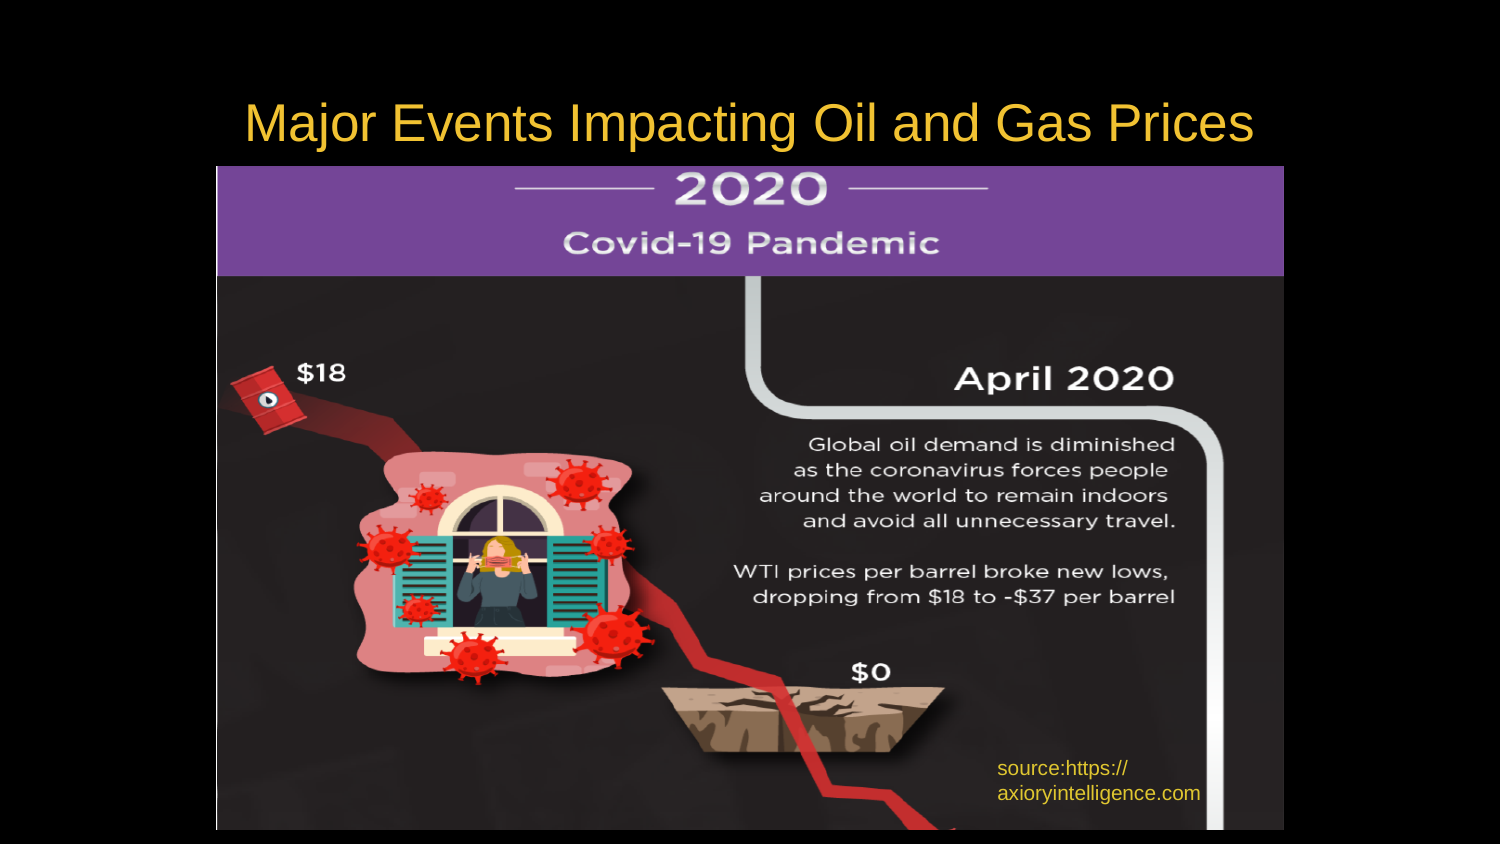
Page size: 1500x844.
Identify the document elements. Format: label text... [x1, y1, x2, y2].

title Major Events Impacting Oil and Gas Prices [51, 72, 1449, 167]
picture [215, 166, 1285, 830]
